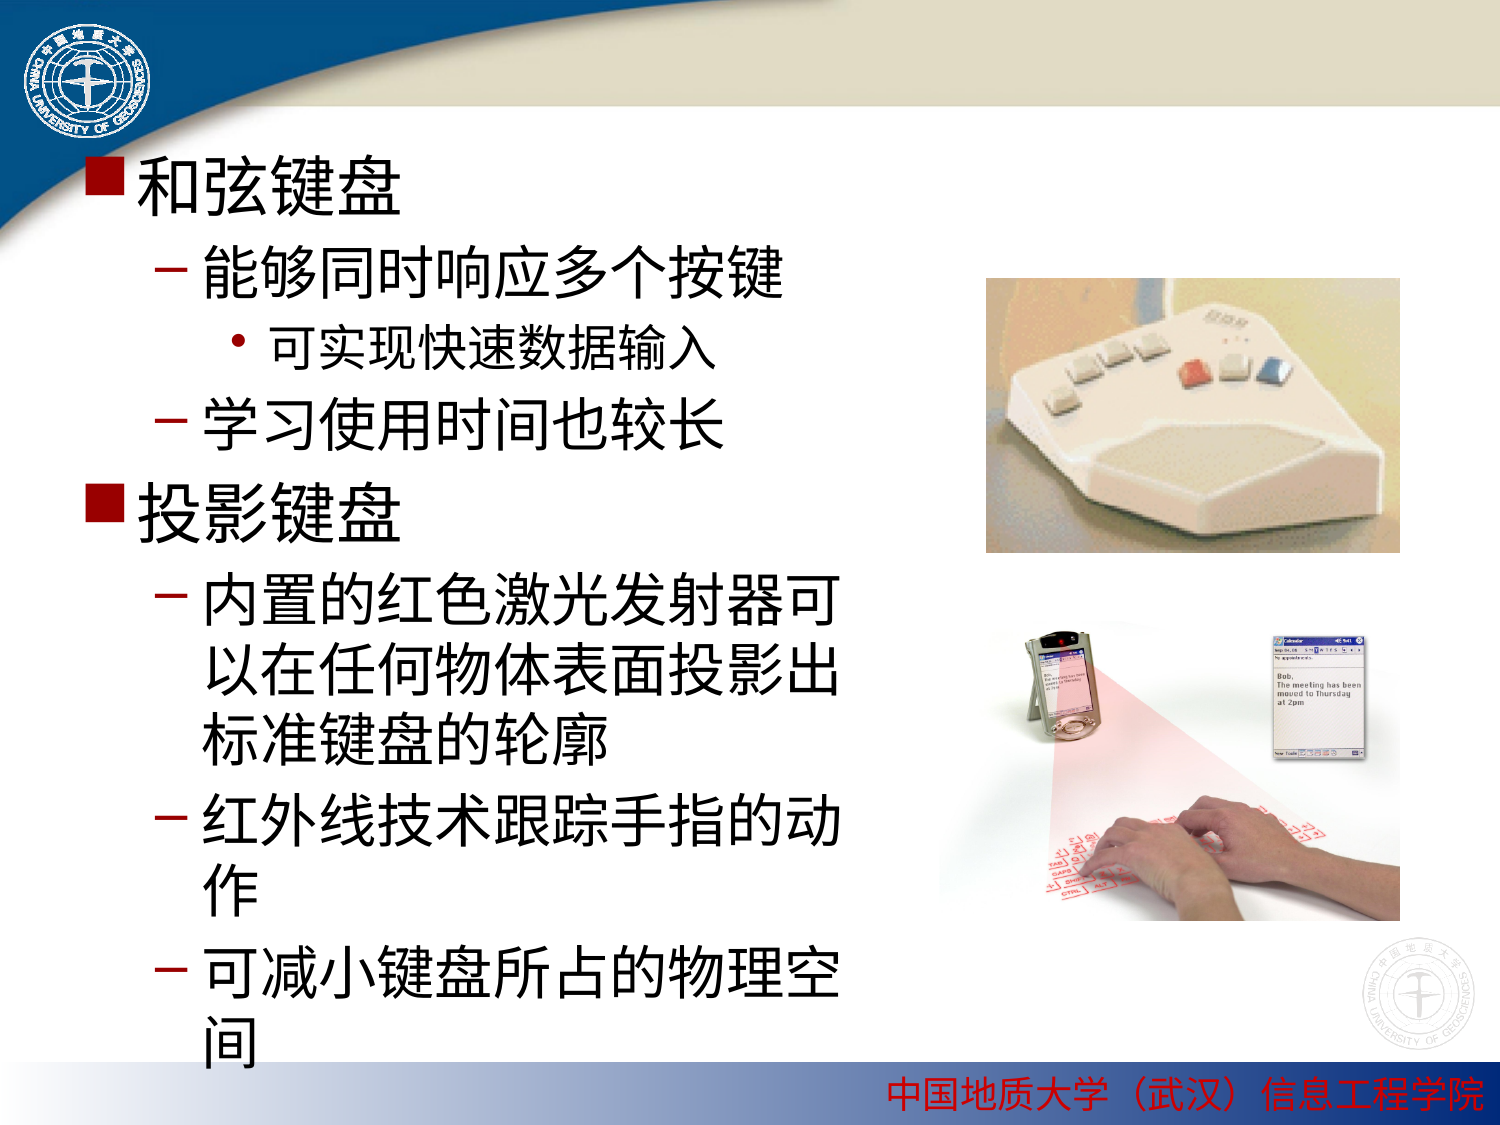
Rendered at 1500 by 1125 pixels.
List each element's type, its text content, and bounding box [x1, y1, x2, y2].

list 和弦键盘 能够同时响应多个按键 可实现快速数据输入 学习使用时间也较长 投影键盘 内置的红色激光发射器可以在任何物体表面投影出标准键盘的轮廓 红外线技术跟踪手指的动作 可减小键盘所占的物理空间 [64, 136, 885, 1107]
picture [0, 0, 1500, 1062]
